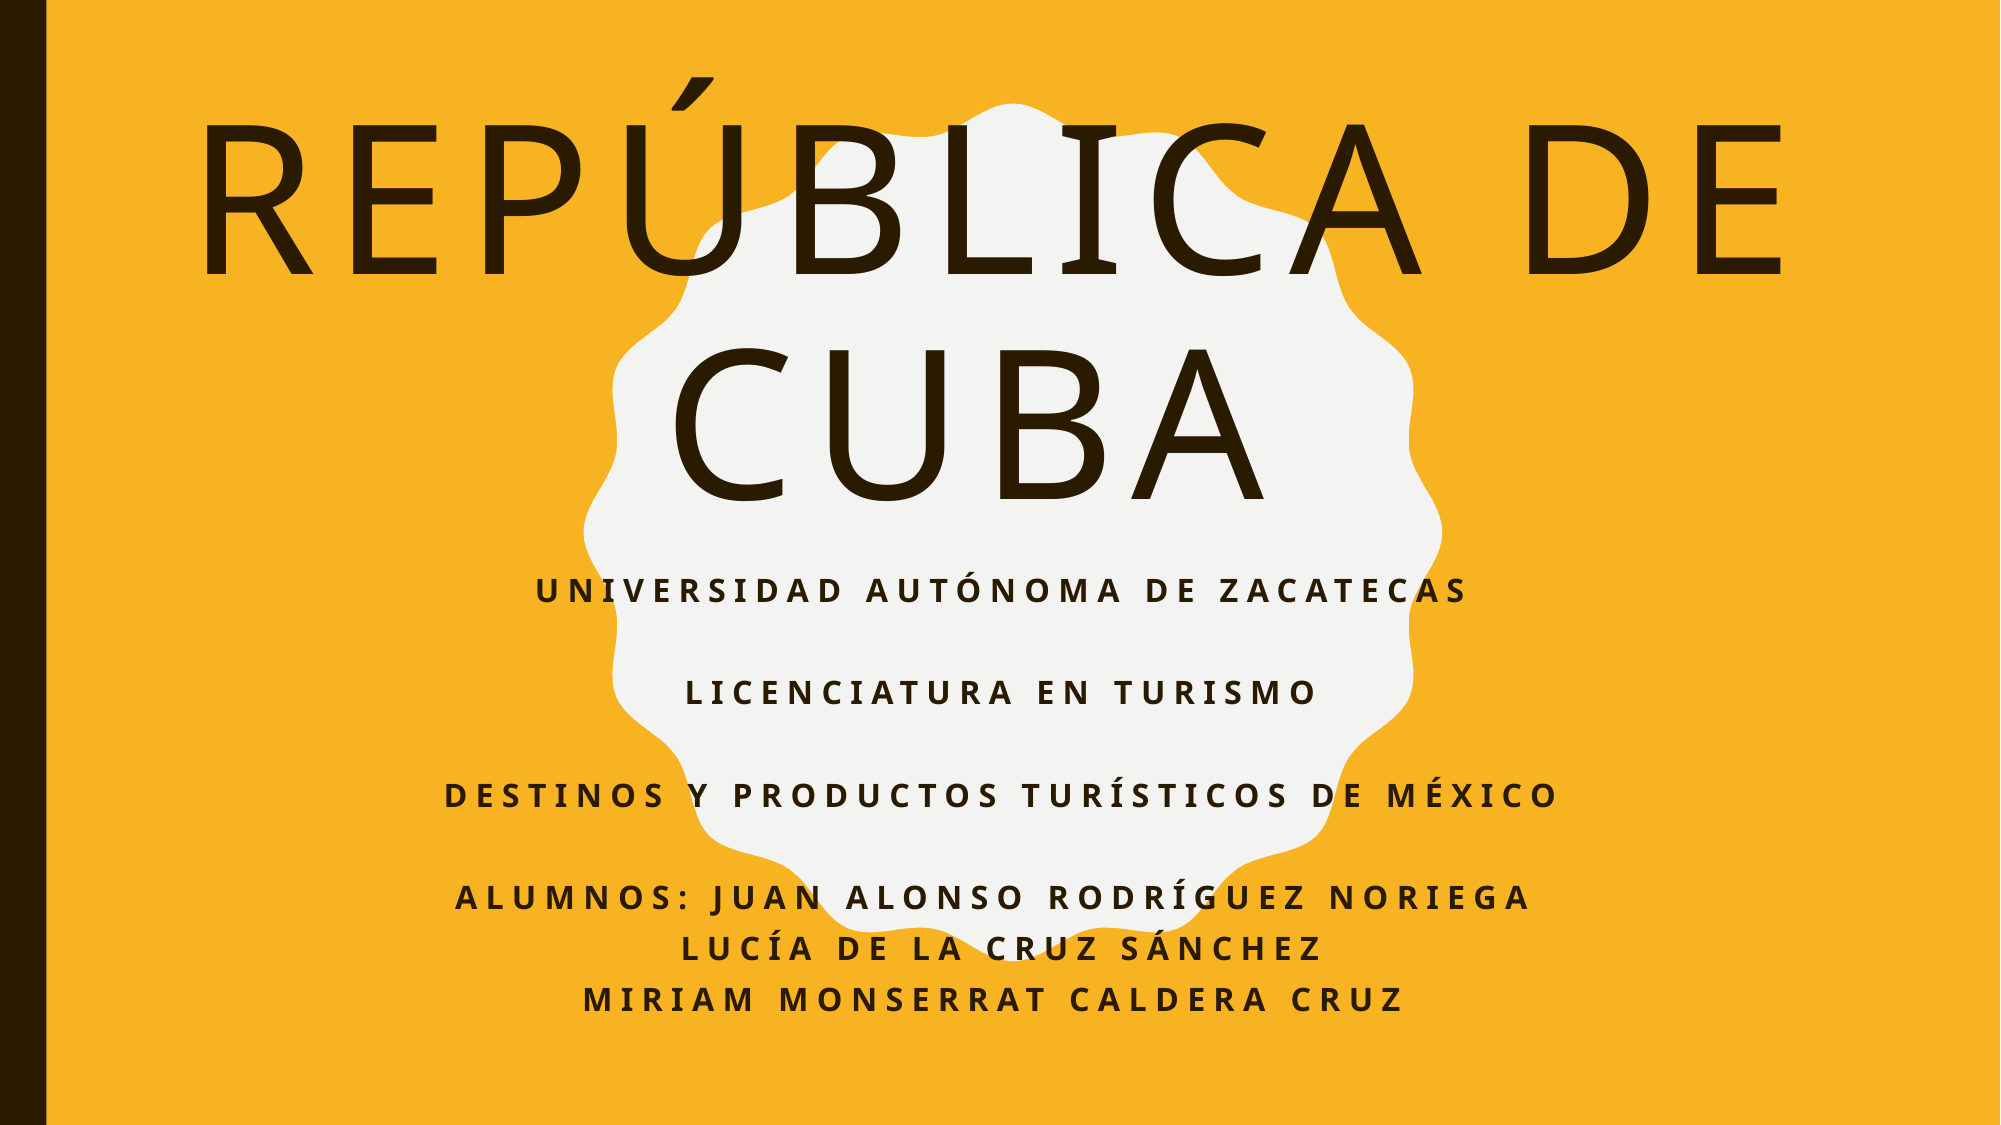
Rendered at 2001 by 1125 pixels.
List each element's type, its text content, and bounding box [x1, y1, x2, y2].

title República de cuba [153, 0, 1847, 680]
subtitle Universidad autónoma de zacatecas Licenciatura en turismo Destinos y productos turísticos de México Alumnos: Juan Alonso rodríguez noriega Lucía de la cruz Sánchez Miriam Monserrat Caldera cruz [340, 562, 1660, 1029]
